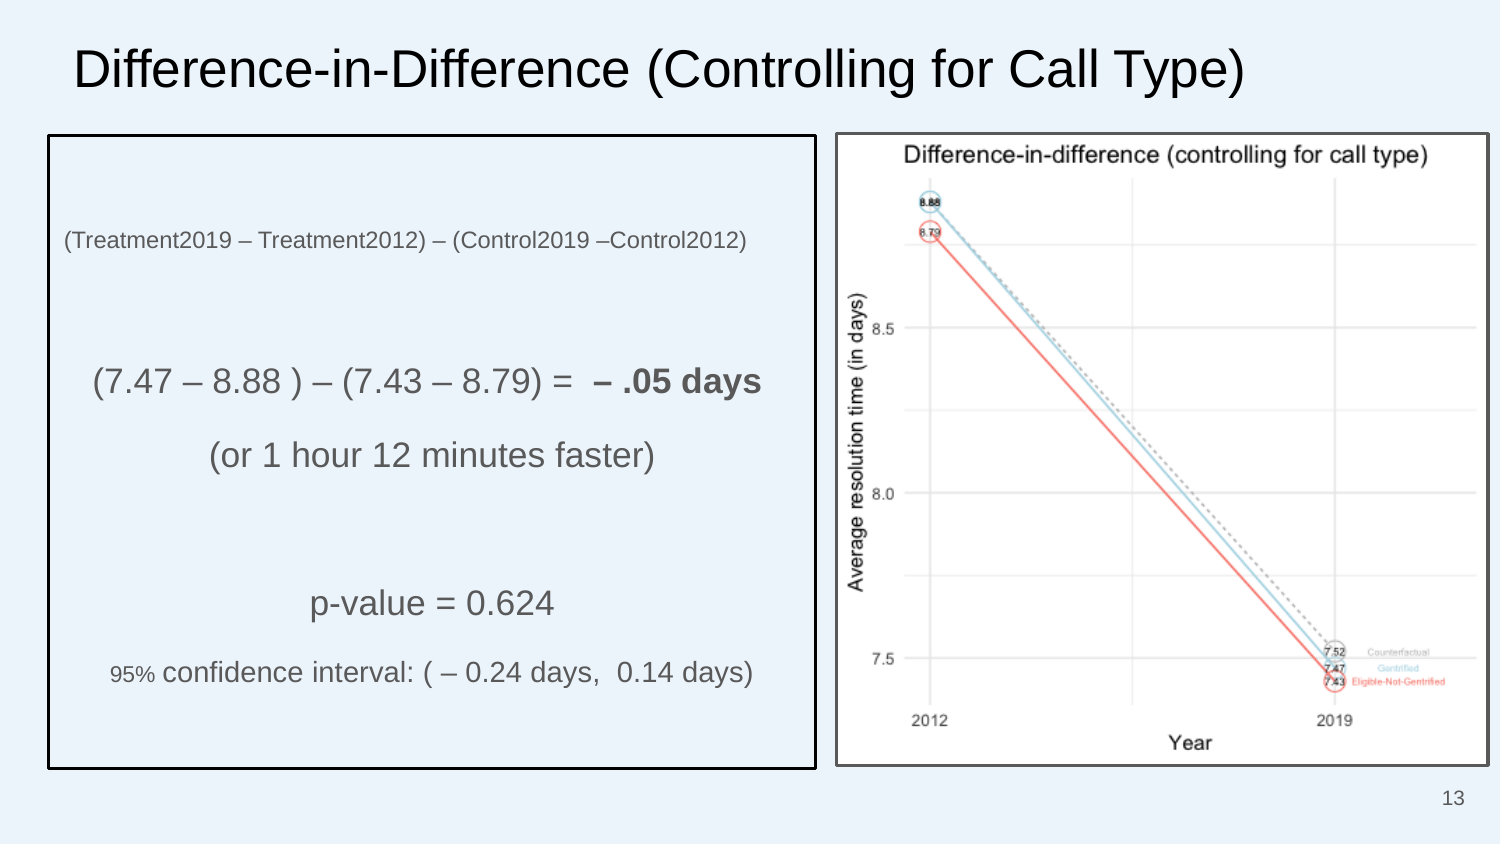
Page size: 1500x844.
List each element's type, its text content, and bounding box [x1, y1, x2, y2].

picture [837, 134, 1487, 765]
slide_number 13 [1389, 772, 1480, 830]
title Difference-in-Difference (Controlling for Call Type) [58, 19, 1457, 113]
list (Treatment2019 – Treatment2012) – (Control2019 –Control2012) (7.47 – 8.88 ) – (7.43 – 8.79) = – .05 days (or 1 hour 12 minutes faster) p-value = 0.624 95% confidence interval: ( – 0.24 days, 0.14 days) [48, 135, 816, 769]
